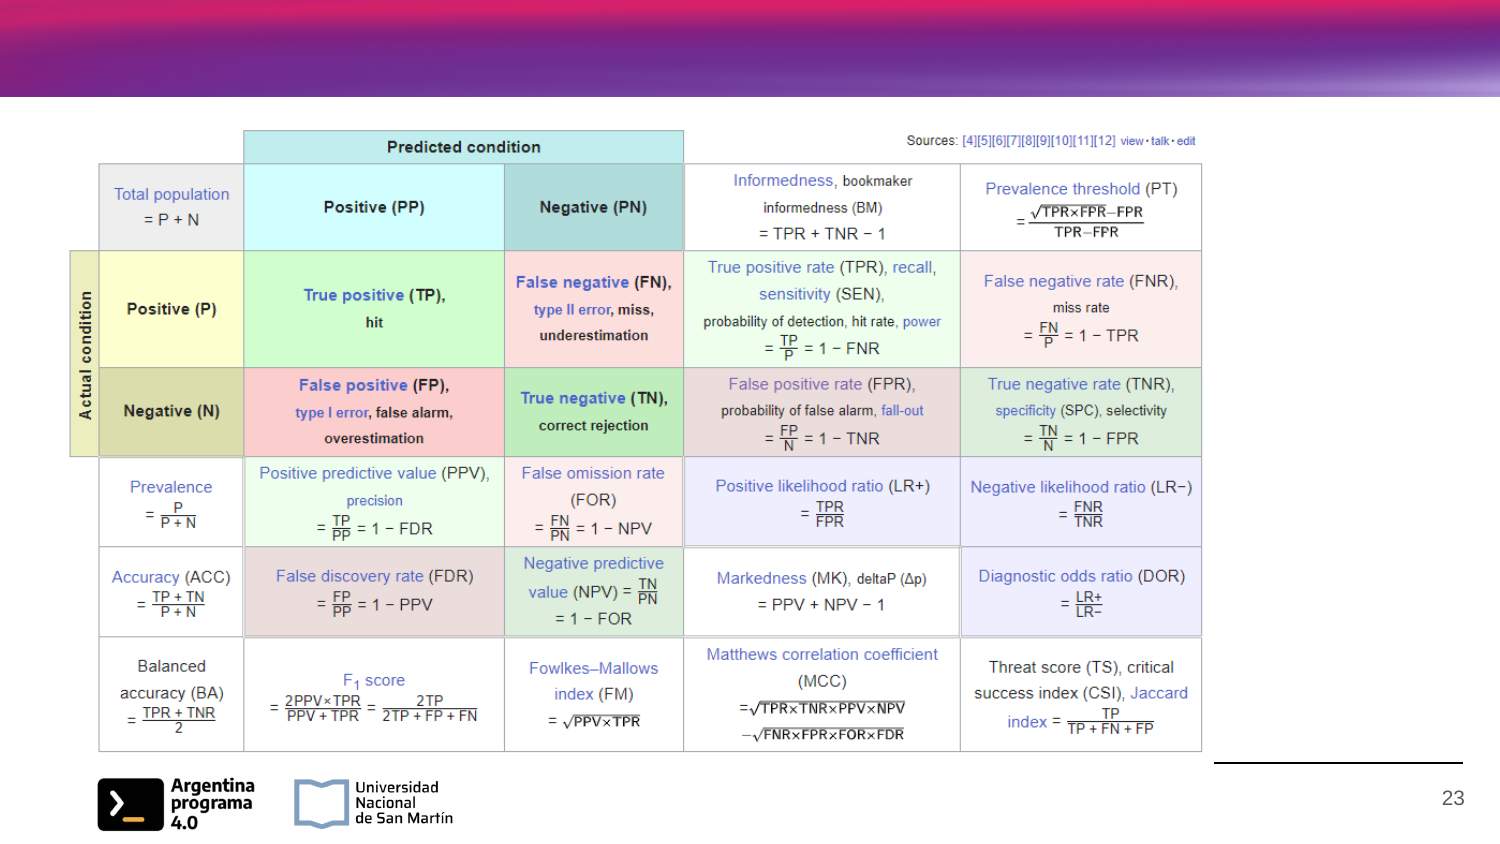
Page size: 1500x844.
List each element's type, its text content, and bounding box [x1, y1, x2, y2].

picture [0, 0, 1500, 97]
slide_number ‹#› [1389, 764, 1480, 830]
picture [61, 114, 1214, 838]
picture [277, 767, 478, 841]
